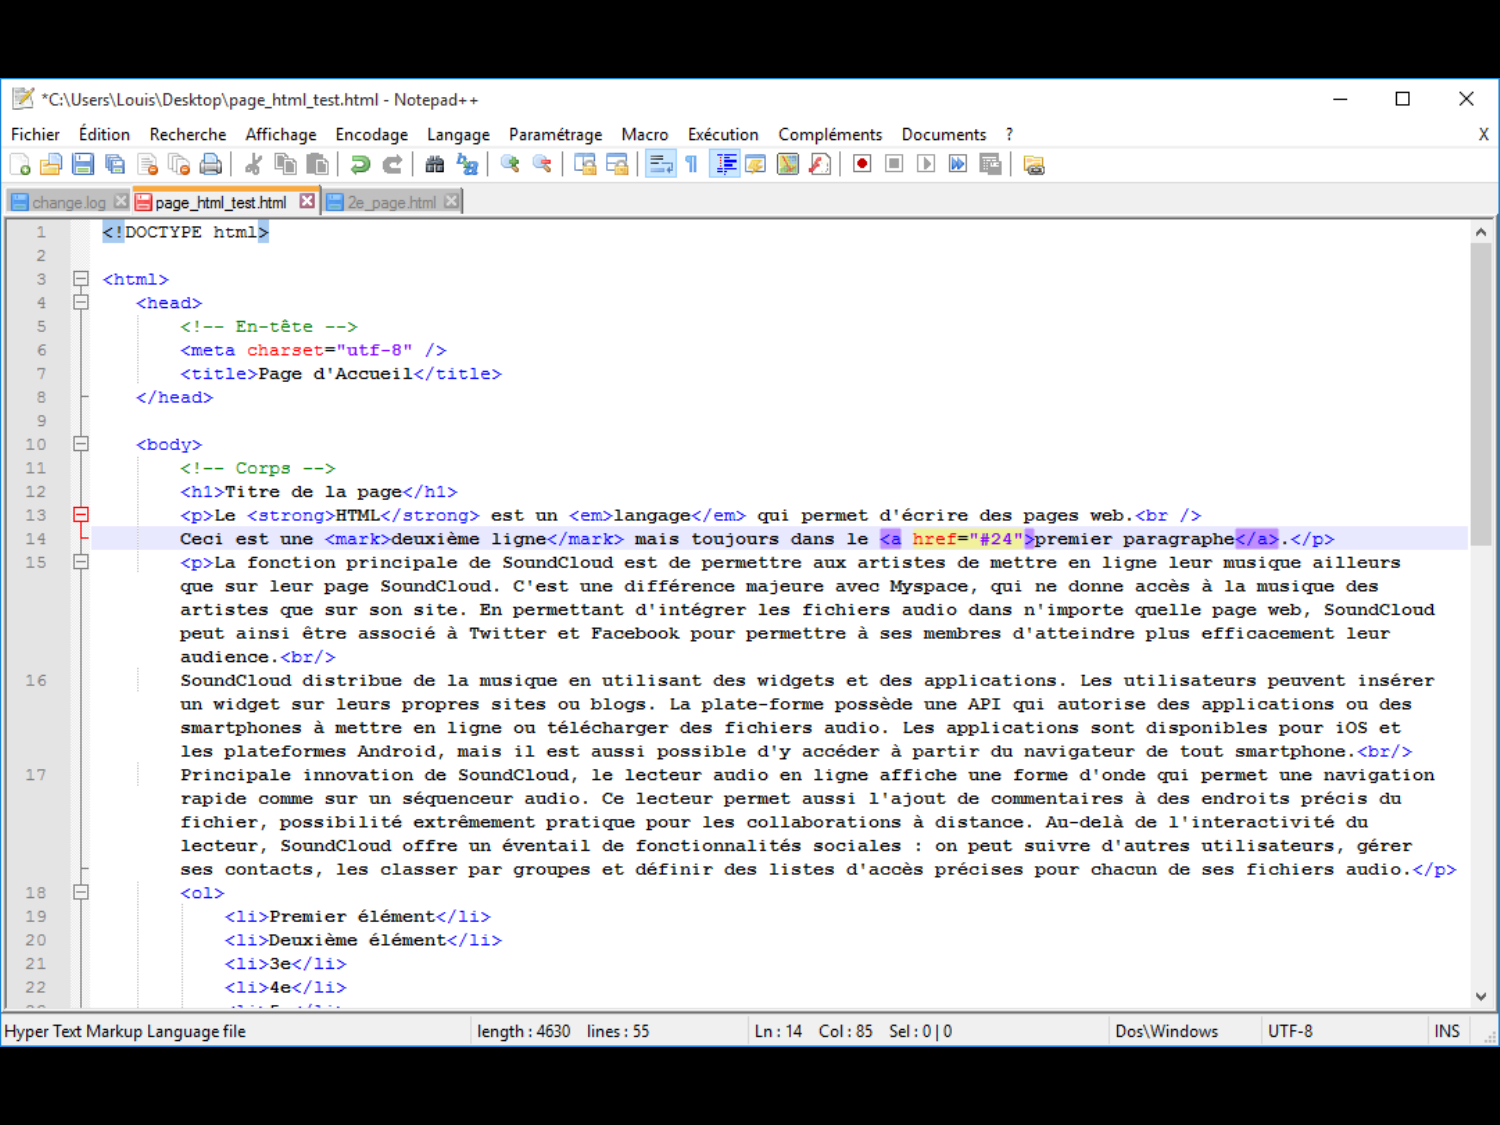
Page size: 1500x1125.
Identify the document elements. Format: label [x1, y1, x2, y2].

picture [0, 77, 1500, 1047]
